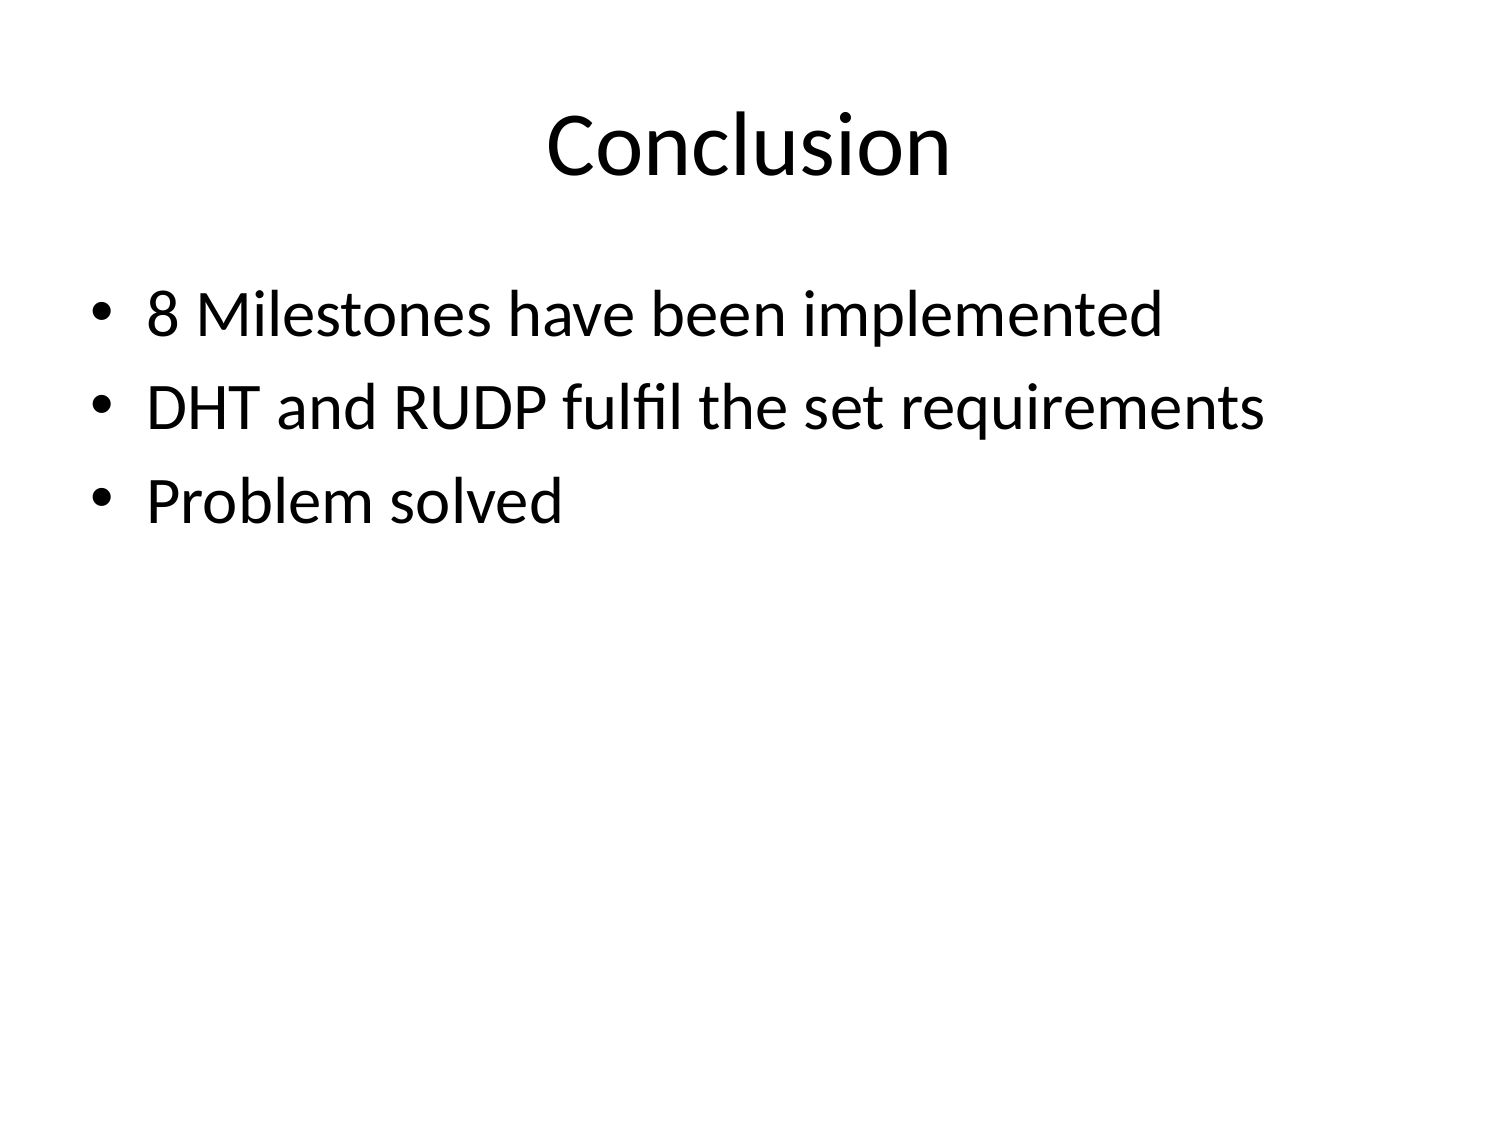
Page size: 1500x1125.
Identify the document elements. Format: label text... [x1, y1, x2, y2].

title Conclusion [75, 45, 1425, 233]
list 8 Milestones have been implemented DHT and RUDP fulfil the set requirements Problem solved [75, 262, 1425, 1005]
